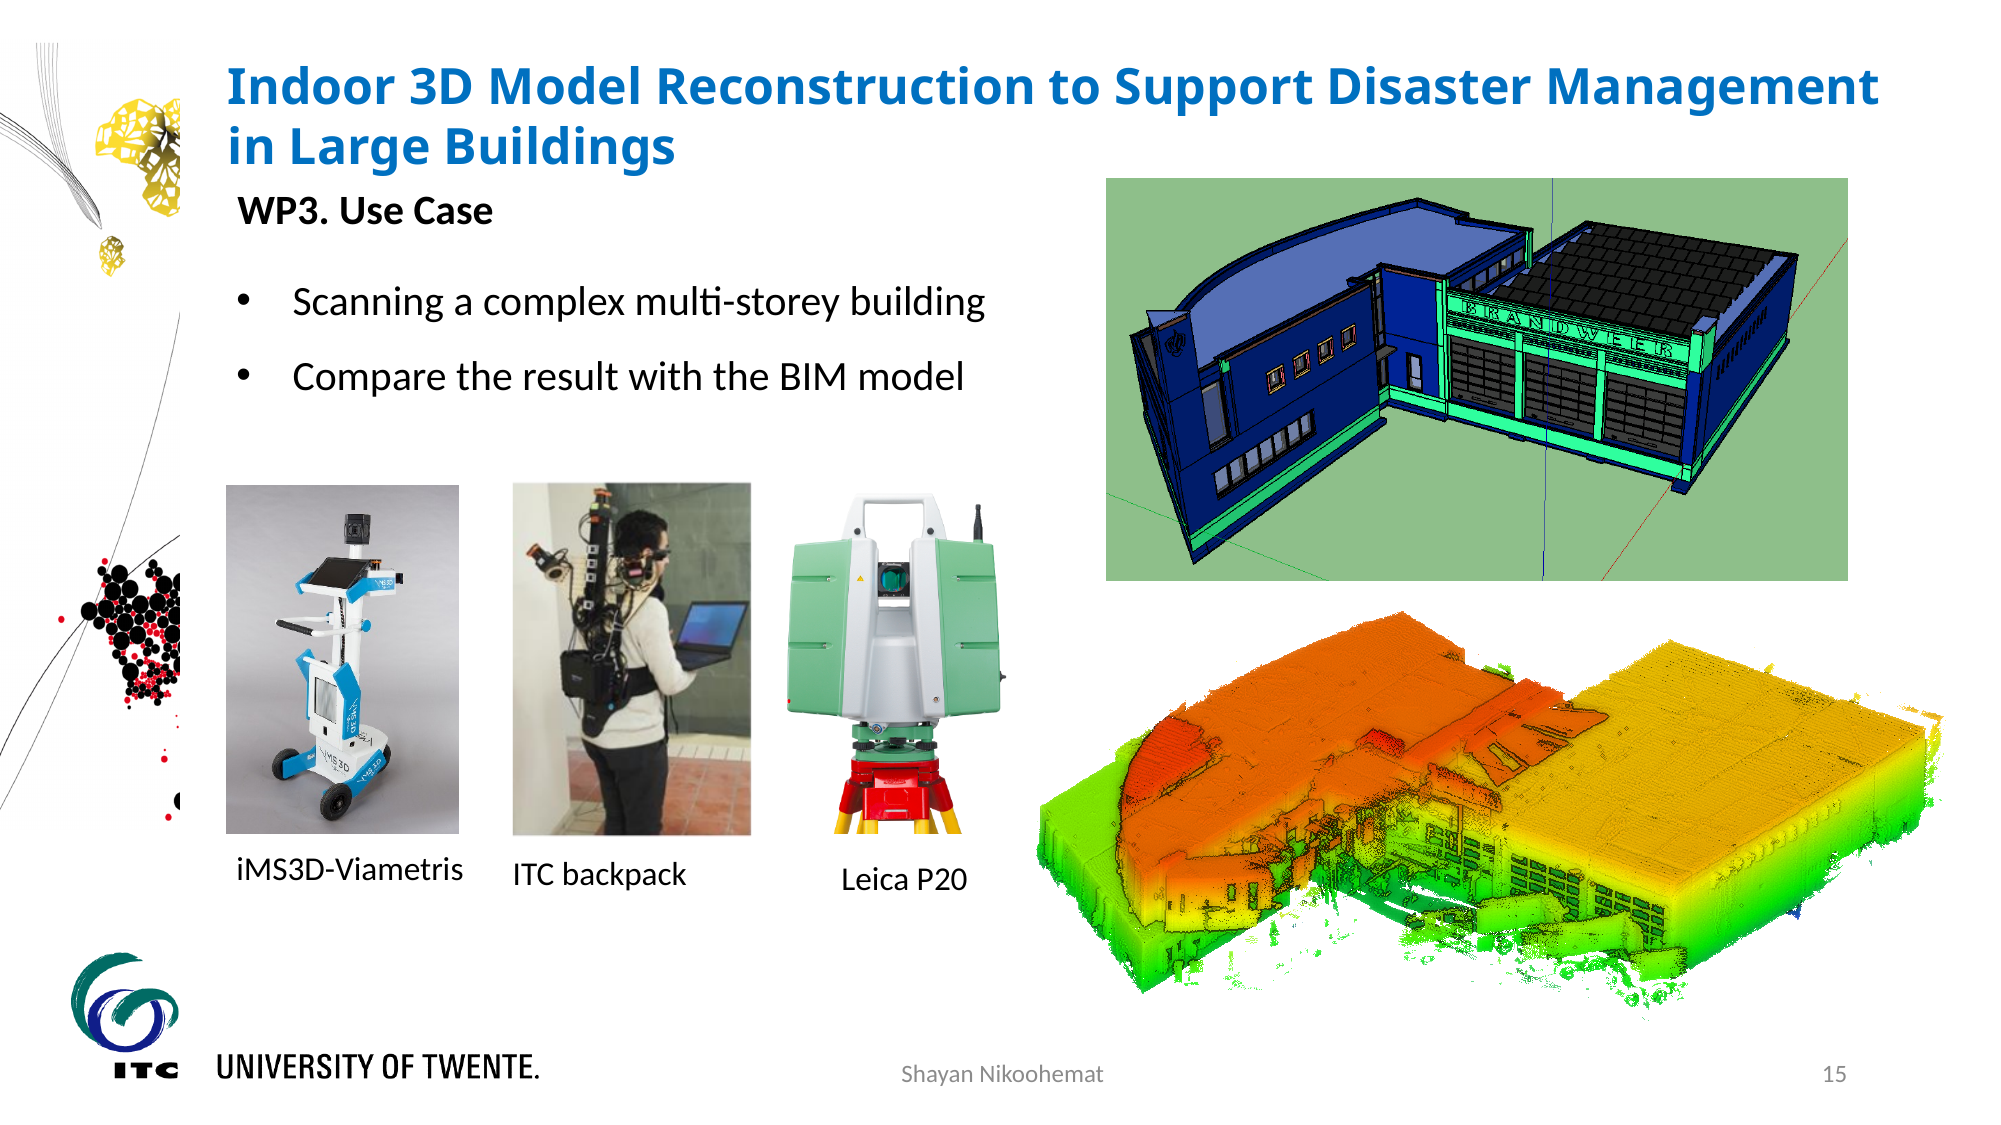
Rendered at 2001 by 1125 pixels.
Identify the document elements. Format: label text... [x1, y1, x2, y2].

footer Shayan Nikoohemat [851, 1042, 1155, 1103]
picture [54, 945, 560, 1102]
picture [1106, 178, 1848, 581]
slide_number 15 [1792, 1042, 1863, 1103]
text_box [220, 459, 1042, 906]
text_box Indoor 3D Model Reconstruction to Support Disaster Management in Large Buildings [213, 47, 1931, 182]
picture [0, 39, 180, 830]
picture [1025, 595, 1966, 1027]
text_box WP3. Use Case [222, 150, 1412, 241]
text_box Scanning a complex multi-storey building Compare the result with the BIM model [221, 241, 1106, 407]
